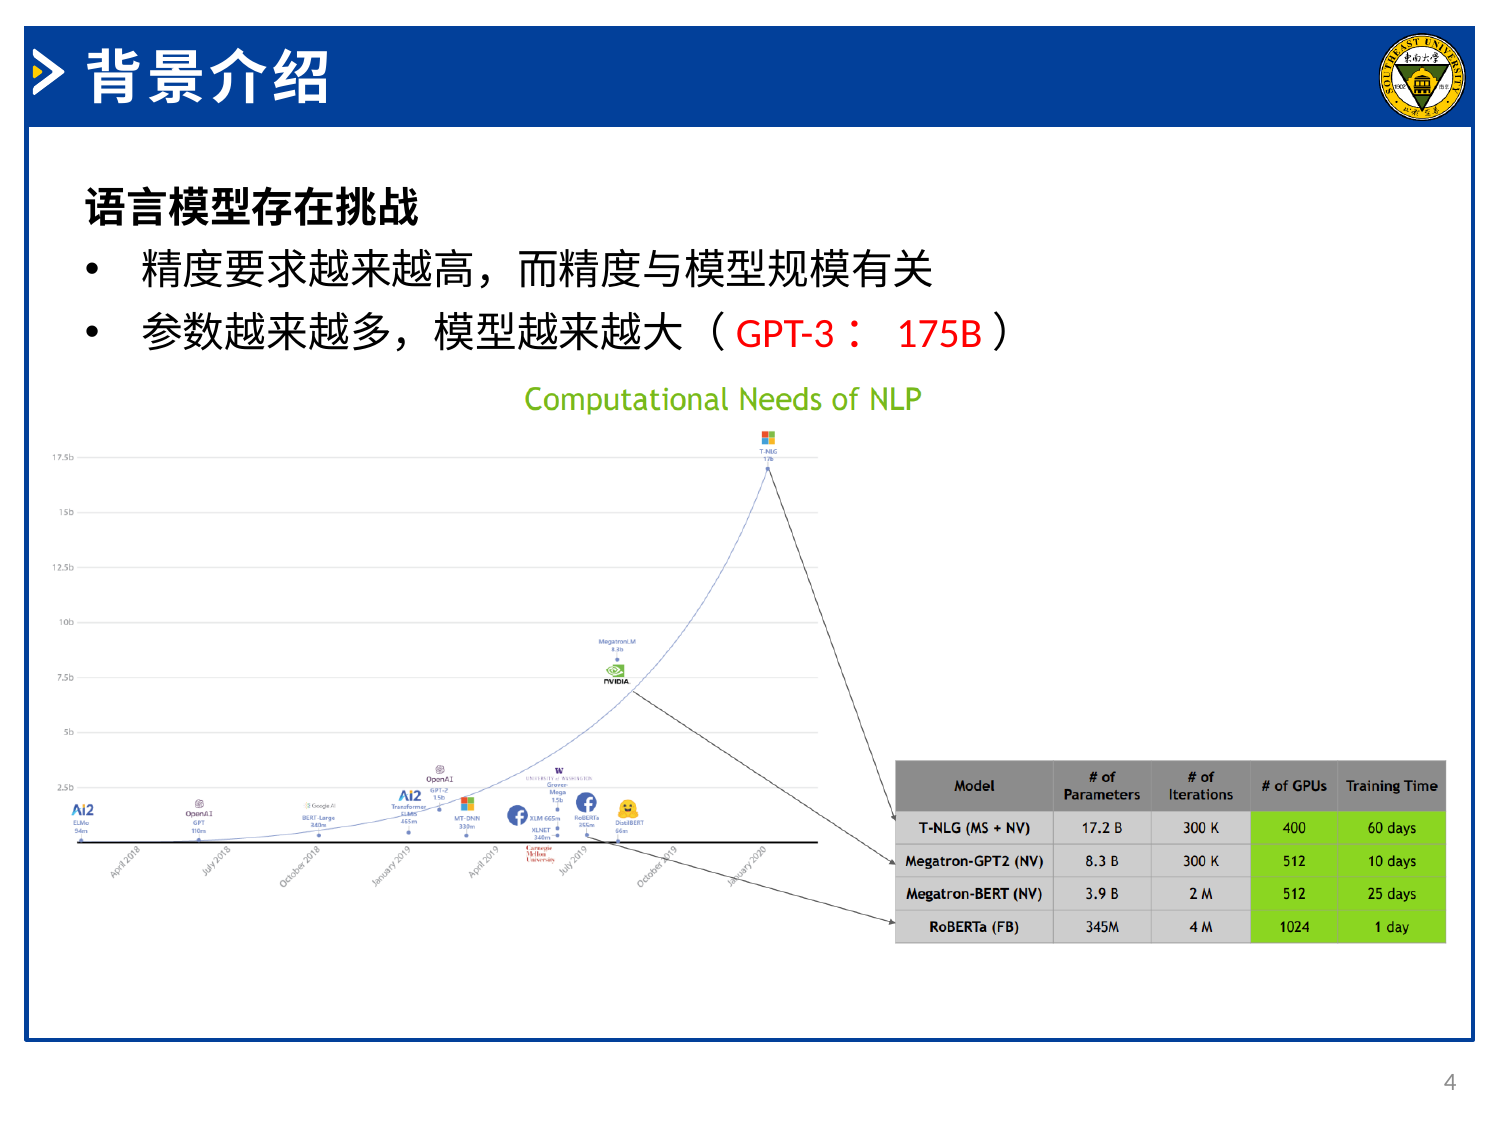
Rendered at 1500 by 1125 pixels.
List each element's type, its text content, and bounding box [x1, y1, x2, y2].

text_box 背景介绍 [70, 32, 605, 118]
picture [1378, 33, 1467, 121]
picture [39, 376, 1461, 964]
text_box 语言模型存在挑战 精度要求越来越高，而精度与模型规模有关 参数越来越多，模型越来越大（GPT-3：175B） [70, 160, 1251, 364]
slide_number 4 [1382, 1051, 1472, 1111]
